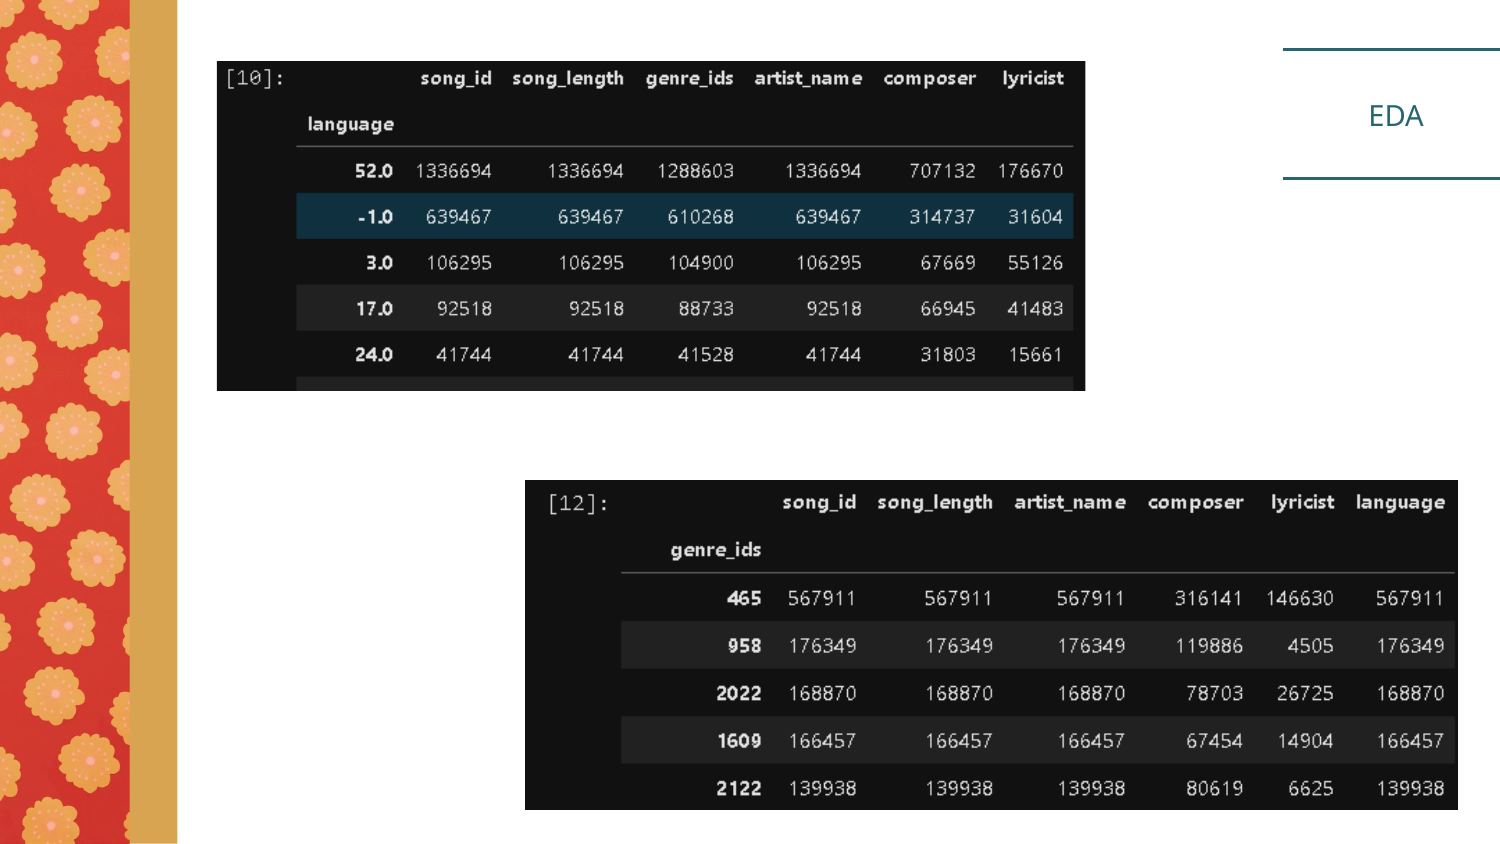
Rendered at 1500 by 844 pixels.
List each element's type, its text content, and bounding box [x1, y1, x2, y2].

text_box [130, 0, 178, 844]
picture [216, 61, 1086, 391]
picture [0, 0, 130, 844]
picture [525, 480, 1458, 810]
title EDA [1219, 18, 1439, 211]
